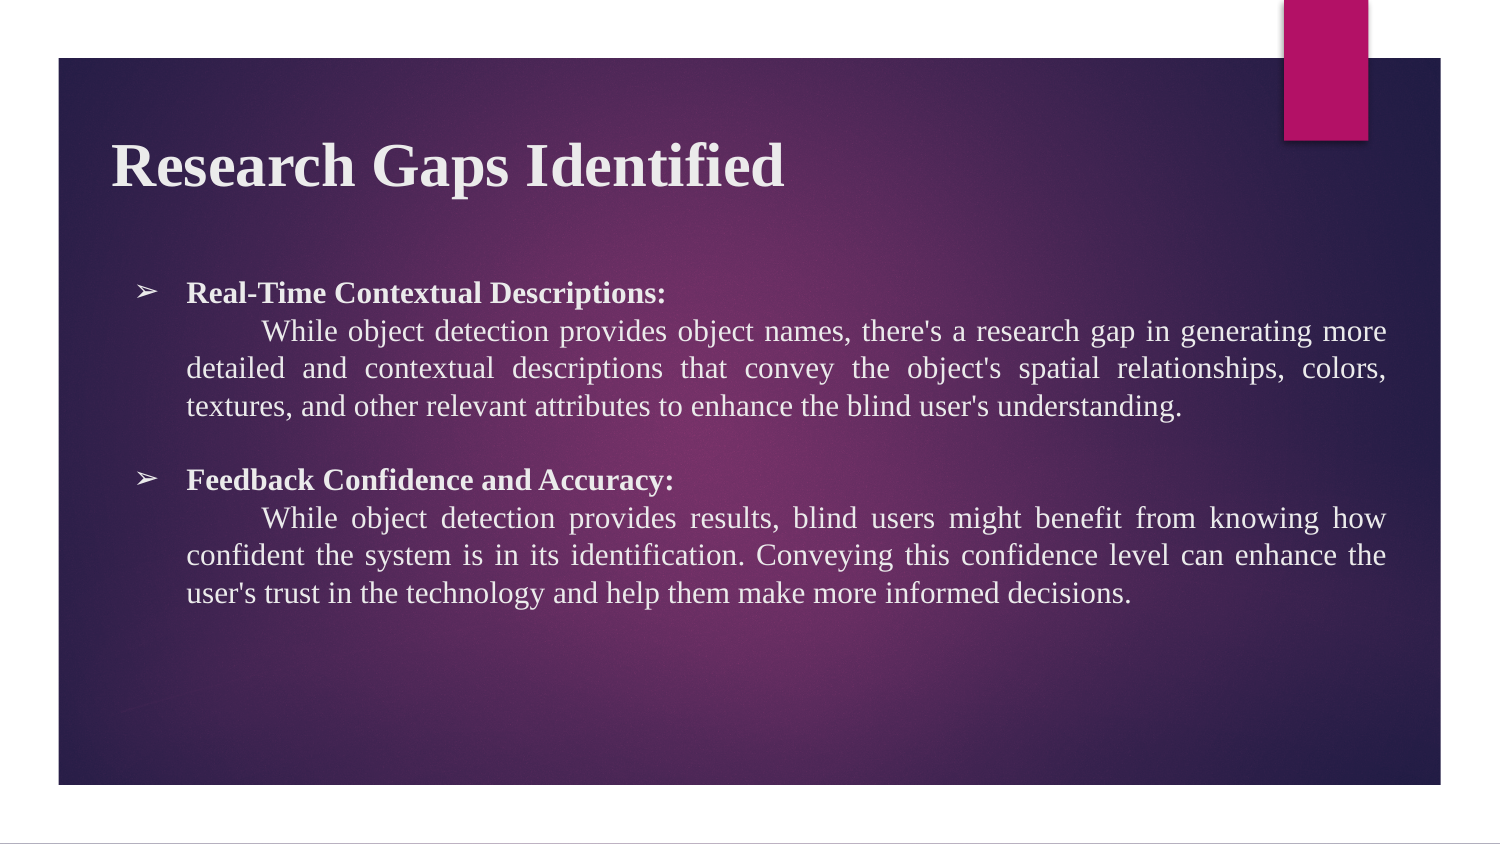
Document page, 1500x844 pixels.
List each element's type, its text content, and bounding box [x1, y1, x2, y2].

picture [59, 58, 1440, 785]
text_box Real-Time Contextual Descriptions: While object detection provides object names, there's a research gap in generating more detailed and contextual descriptions that convey the object's spatial relationships, colors, textures, and other relevant attributes to enhance the blind user's understanding. Feedback Confidence and Accuracy: While object detection provides results, blind users might benefit from knowing how confident the system is in its identification. Conveying this confidence level can enhance the user's trust in the technology and help them make more informed decisions. [96, 220, 1404, 796]
text_box Research Gaps Identified [96, 109, 1188, 220]
